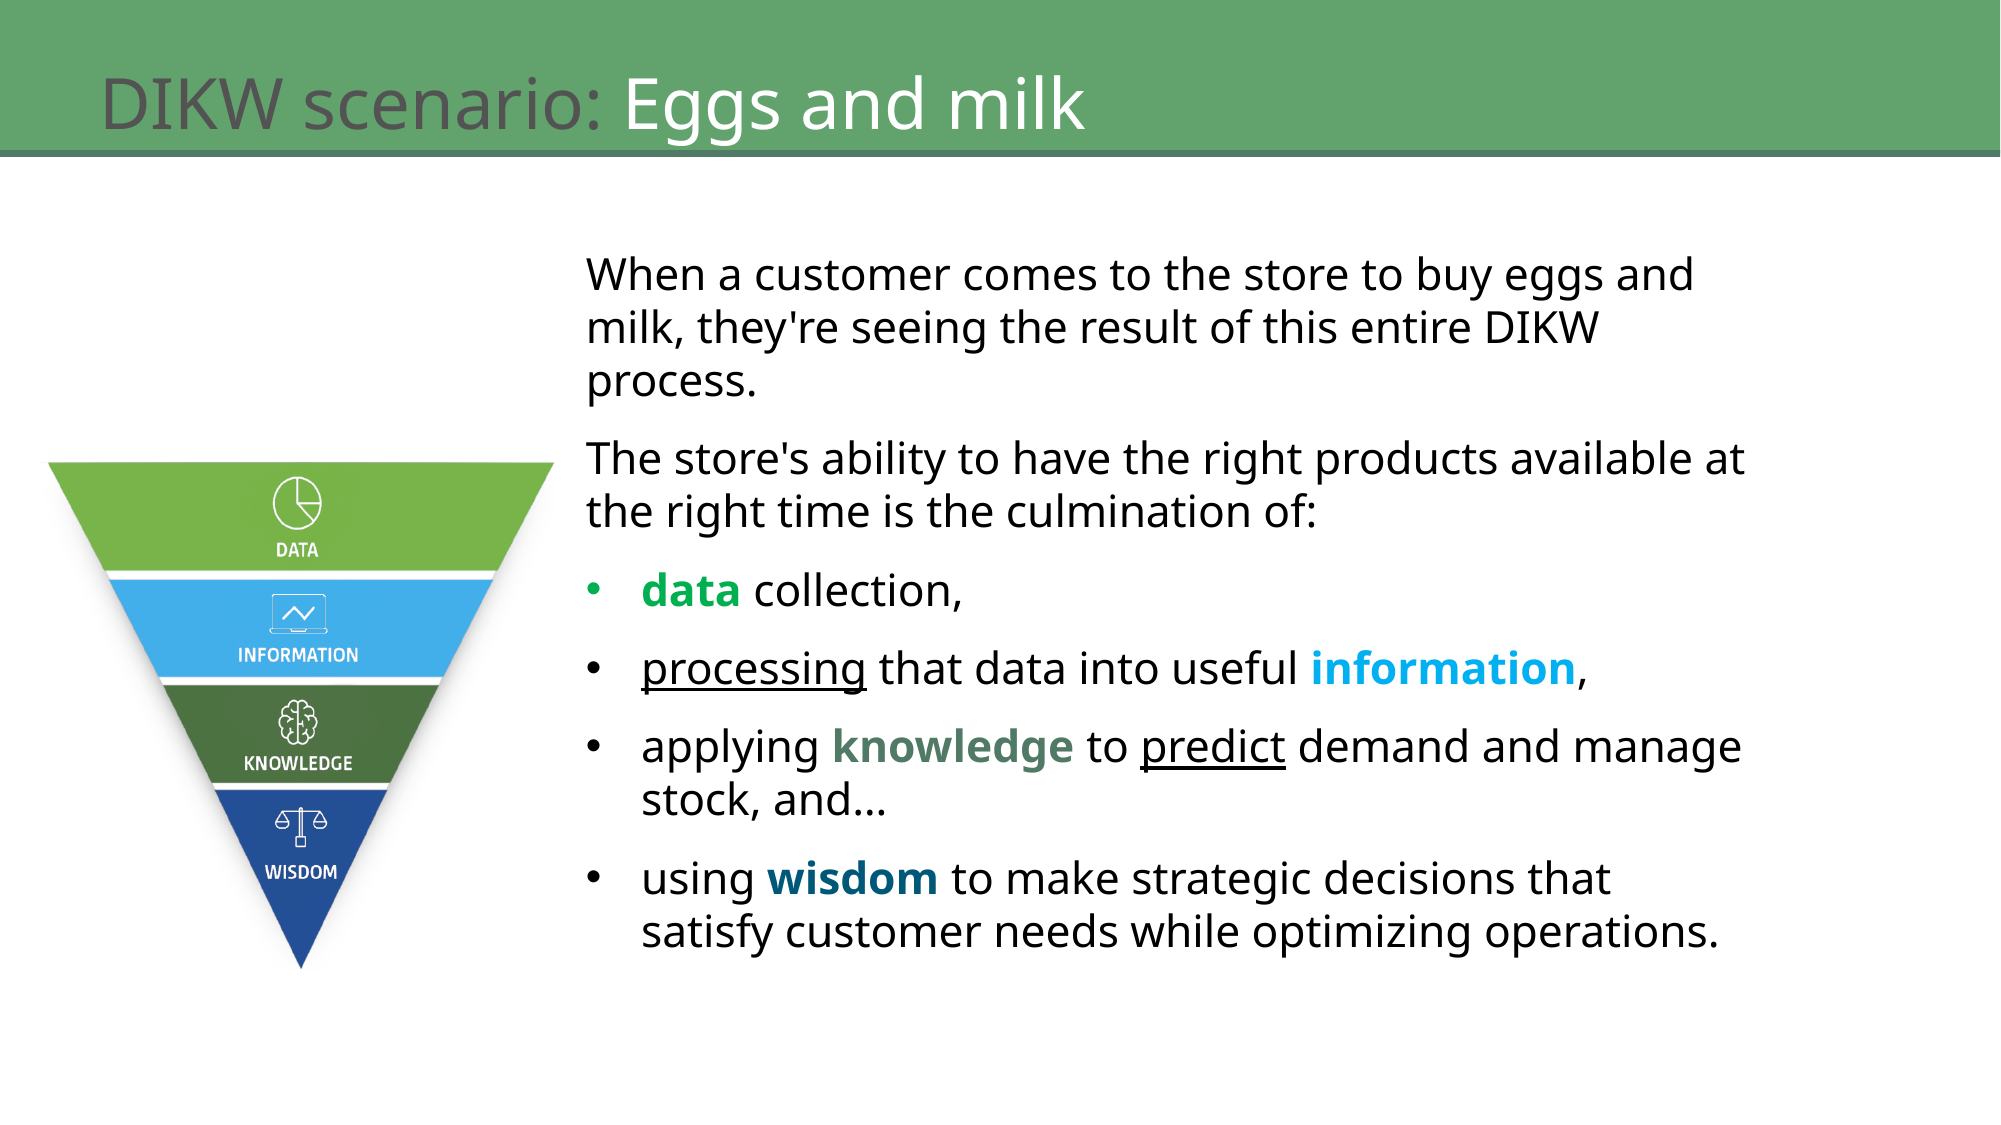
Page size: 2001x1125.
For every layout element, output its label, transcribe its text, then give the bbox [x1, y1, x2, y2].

list When a customer comes to the store to buy eggs and milk, they're seeing the result of this entire DIKW process. The store's ability to have the right products available at the right time is the culmination of: data collection, processing that data into useful information, applying knowledge to predict demand and manage stock, and… using wisdom to make strategic decisions that satisfy customer needs while optimizing operations. [555, 231, 1779, 974]
title DIKW scenario: Eggs and milk [99, 50, 1901, 154]
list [39, 462, 557, 975]
